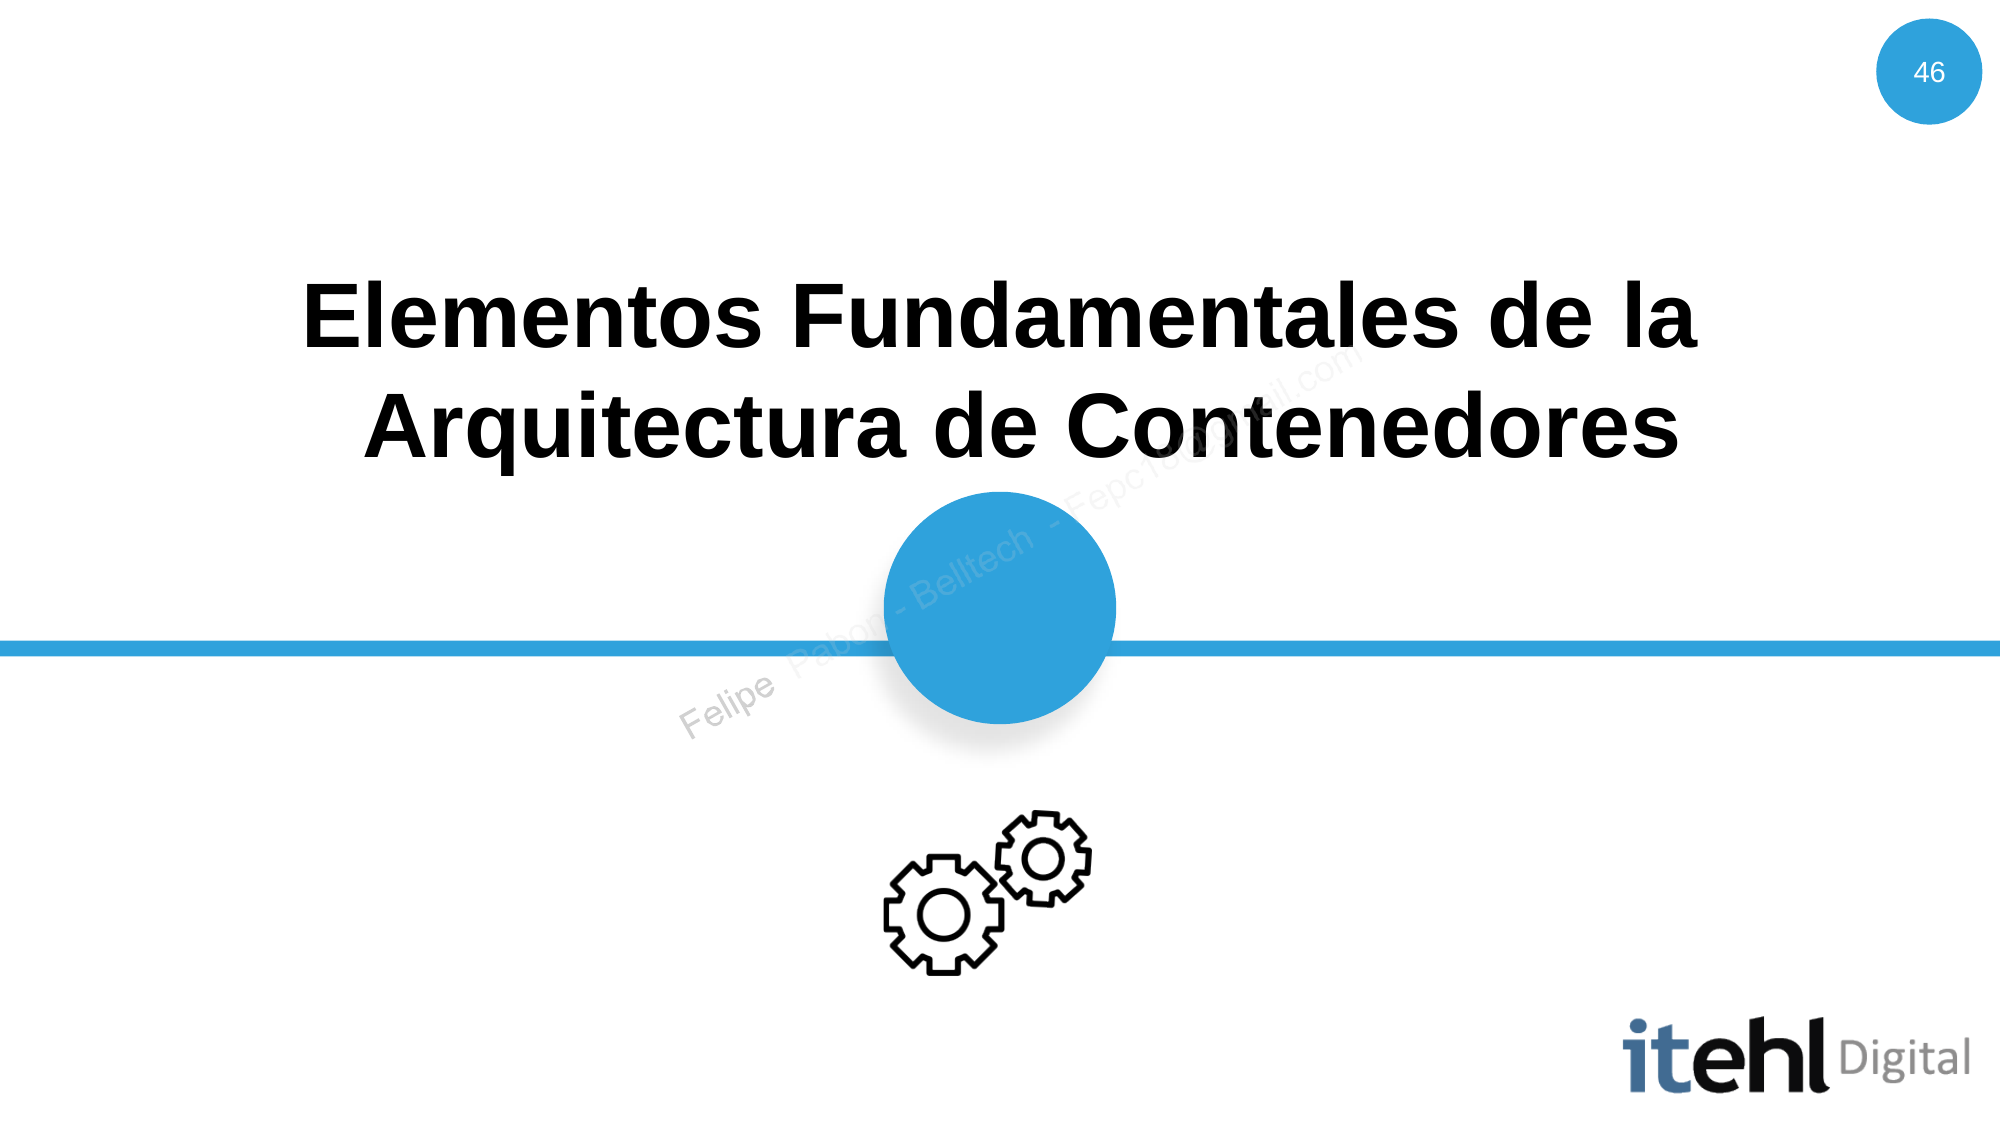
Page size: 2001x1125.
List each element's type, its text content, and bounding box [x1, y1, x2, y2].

text_box [1622, 1016, 1970, 1094]
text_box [0, 345, 2000, 783]
text_box 46 [1911, 50, 1948, 88]
text_box [883, 809, 1092, 977]
title Elementos Fundamentales de la Arquitectura de Contenedores [297, 253, 1703, 343]
